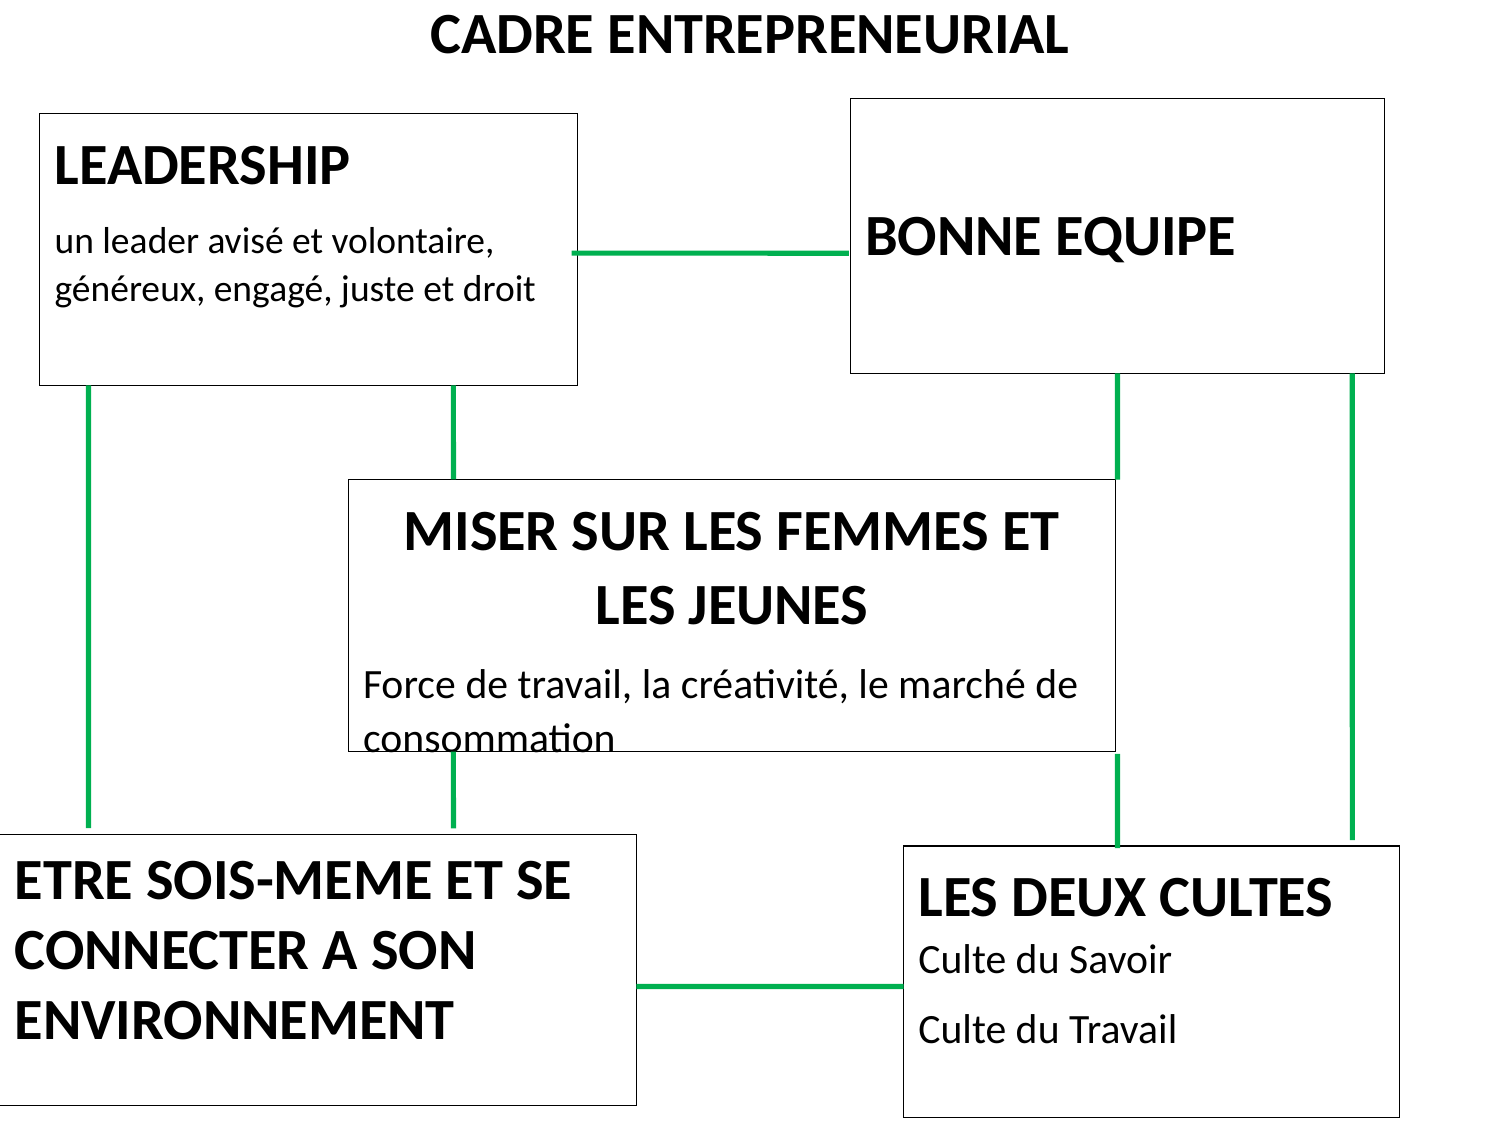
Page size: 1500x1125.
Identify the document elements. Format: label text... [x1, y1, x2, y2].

text_box CADRE ENTREPRENEURIAL [0, 0, 1500, 79]
text_box LES DEUX CULTES Culte du Savoir Culte du Travail [903, 846, 1400, 1118]
text_box BONNE EQUIPE [850, 98, 1385, 374]
text_box MISER SUR LES FEMMES ET LES JEUNES Force de travail, la créativité, le marché de consommation [348, 479, 1116, 752]
text_box ETRE SOIS-MEME ET SE CONNECTER A SON ENVIRONNEMENT [0, 834, 637, 1106]
text_box LEADERSHIP un leader avisé et volontaire, généreux, engagé, juste et droit [39, 113, 578, 386]
